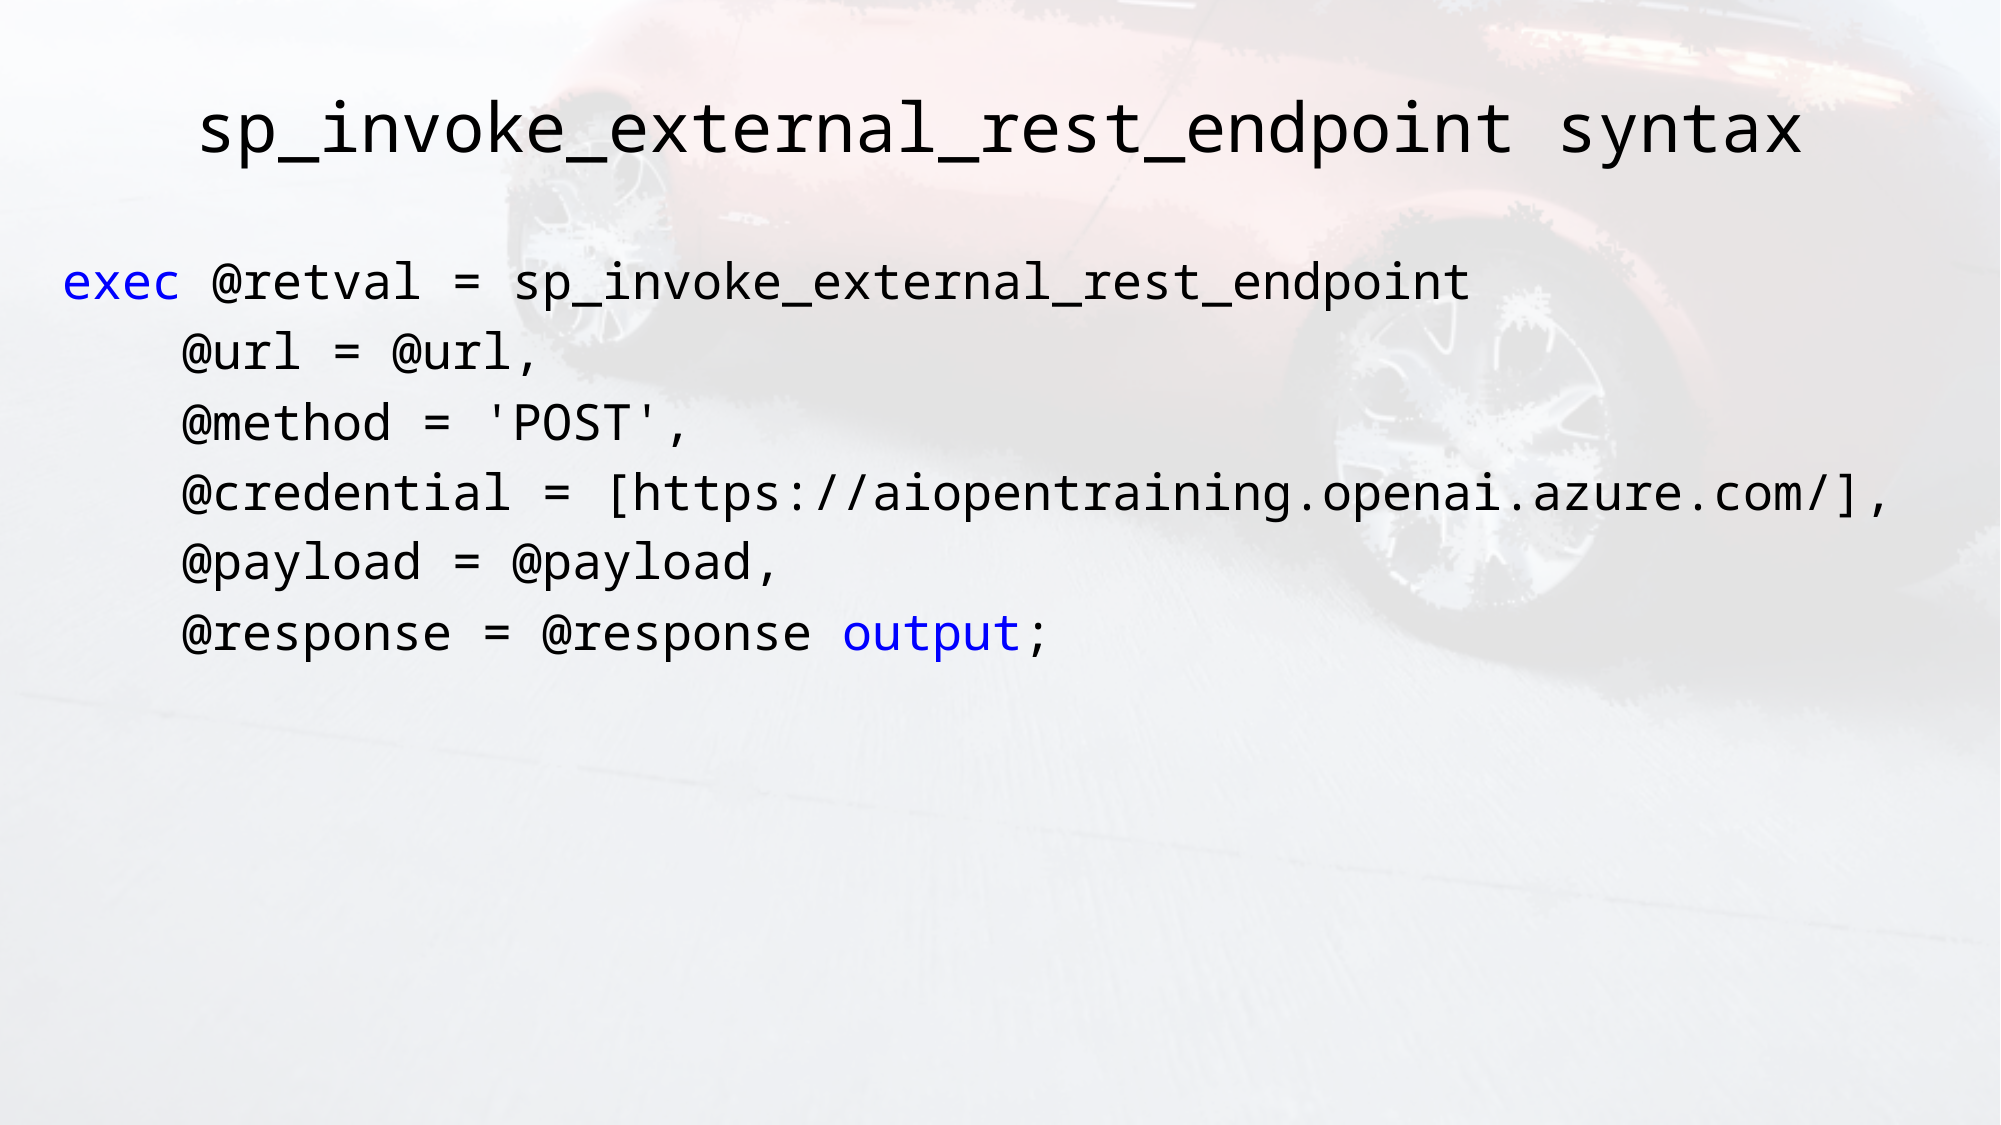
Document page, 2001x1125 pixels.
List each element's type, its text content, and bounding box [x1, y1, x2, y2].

list exec @retval = sp_invoke_external_rest_endpoint @url = @url, @method = 'POST', @credential = [https://aiopentraining.openai.azure.com/], @payload = @payload, @response = @response output; [62, 249, 1938, 1063]
title sp_invoke_external_rest_endpoint syntax [62, 62, 1938, 188]
